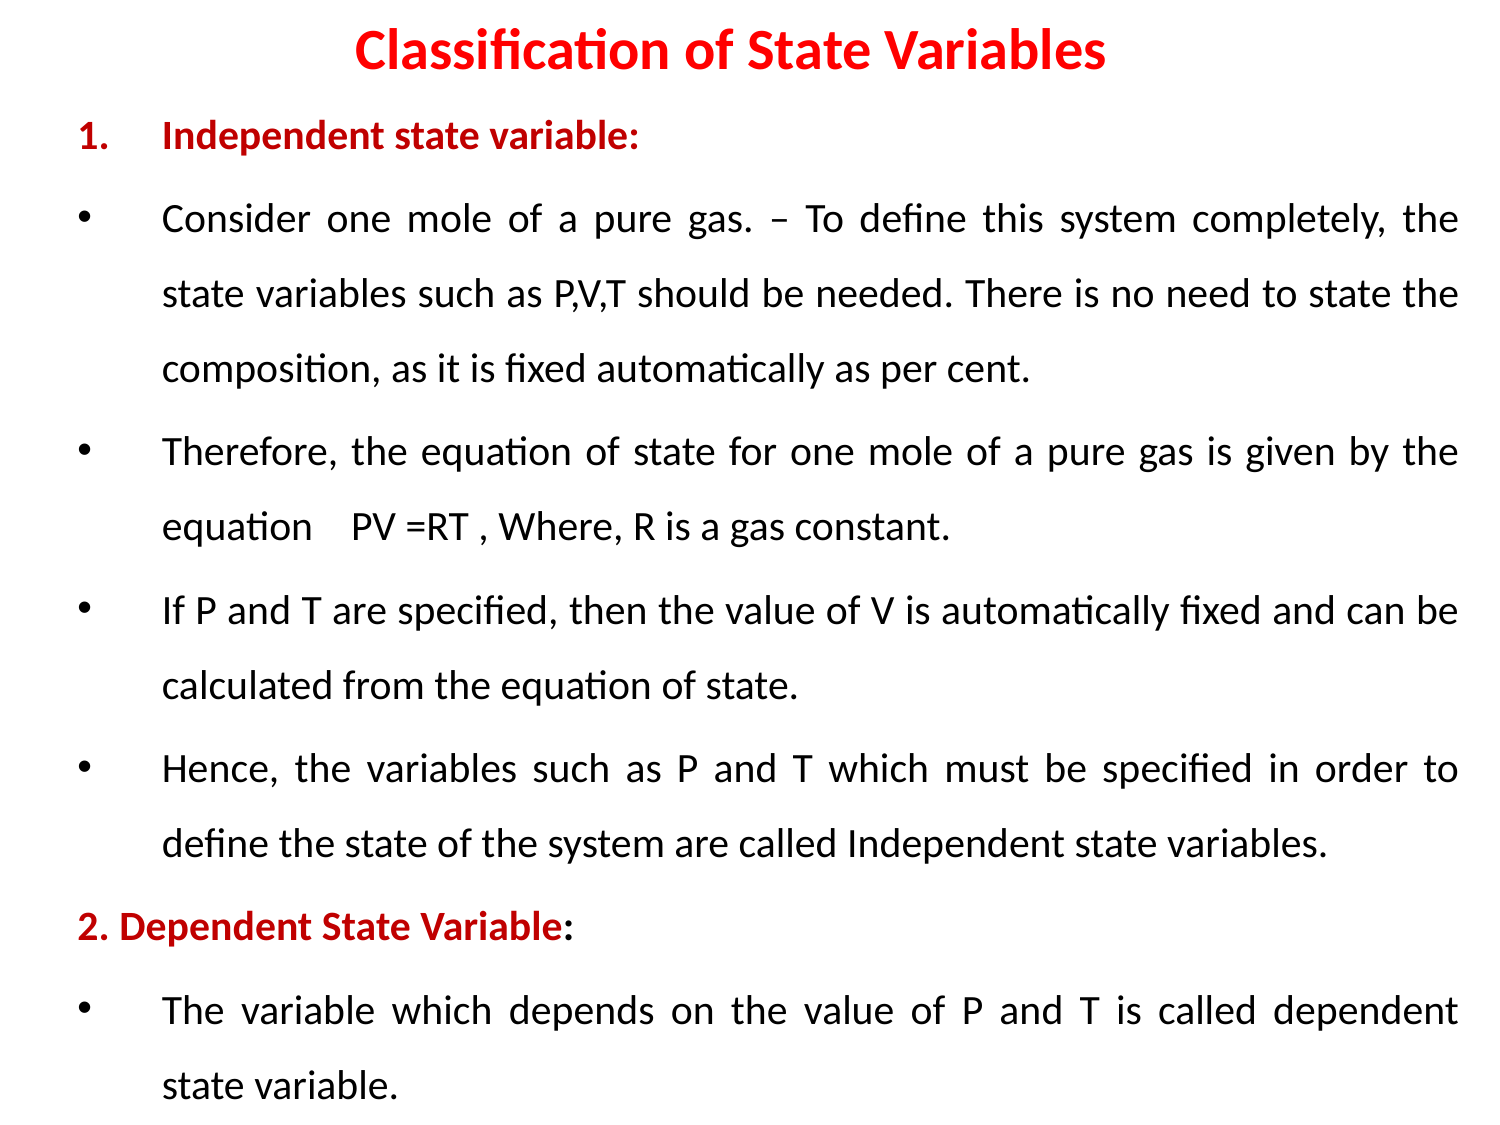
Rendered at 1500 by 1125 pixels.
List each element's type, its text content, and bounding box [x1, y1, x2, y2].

title Classification of State Variables [262, 0, 1200, 75]
list Independent state variable: Consider one mole of a pure gas. – To define this system completely, the state variables such as P,V,T should be needed. There is no need to state the composition, as it is fixed automatically as per cent. Therefore, the equation of state for one mole of a pure gas is given by the equation PV =RT , Where, R is a gas constant. If P and T are specified, then the value of V is automatically fixed and can be calculated from the equation of state. Hence, the variables such as P and T which must be specified in order to define the state of the system are called Independent state variables. 2. Dependent State Variable: The variable which depends on the value of P and T is called dependent state variable. [62, 75, 1475, 1125]
